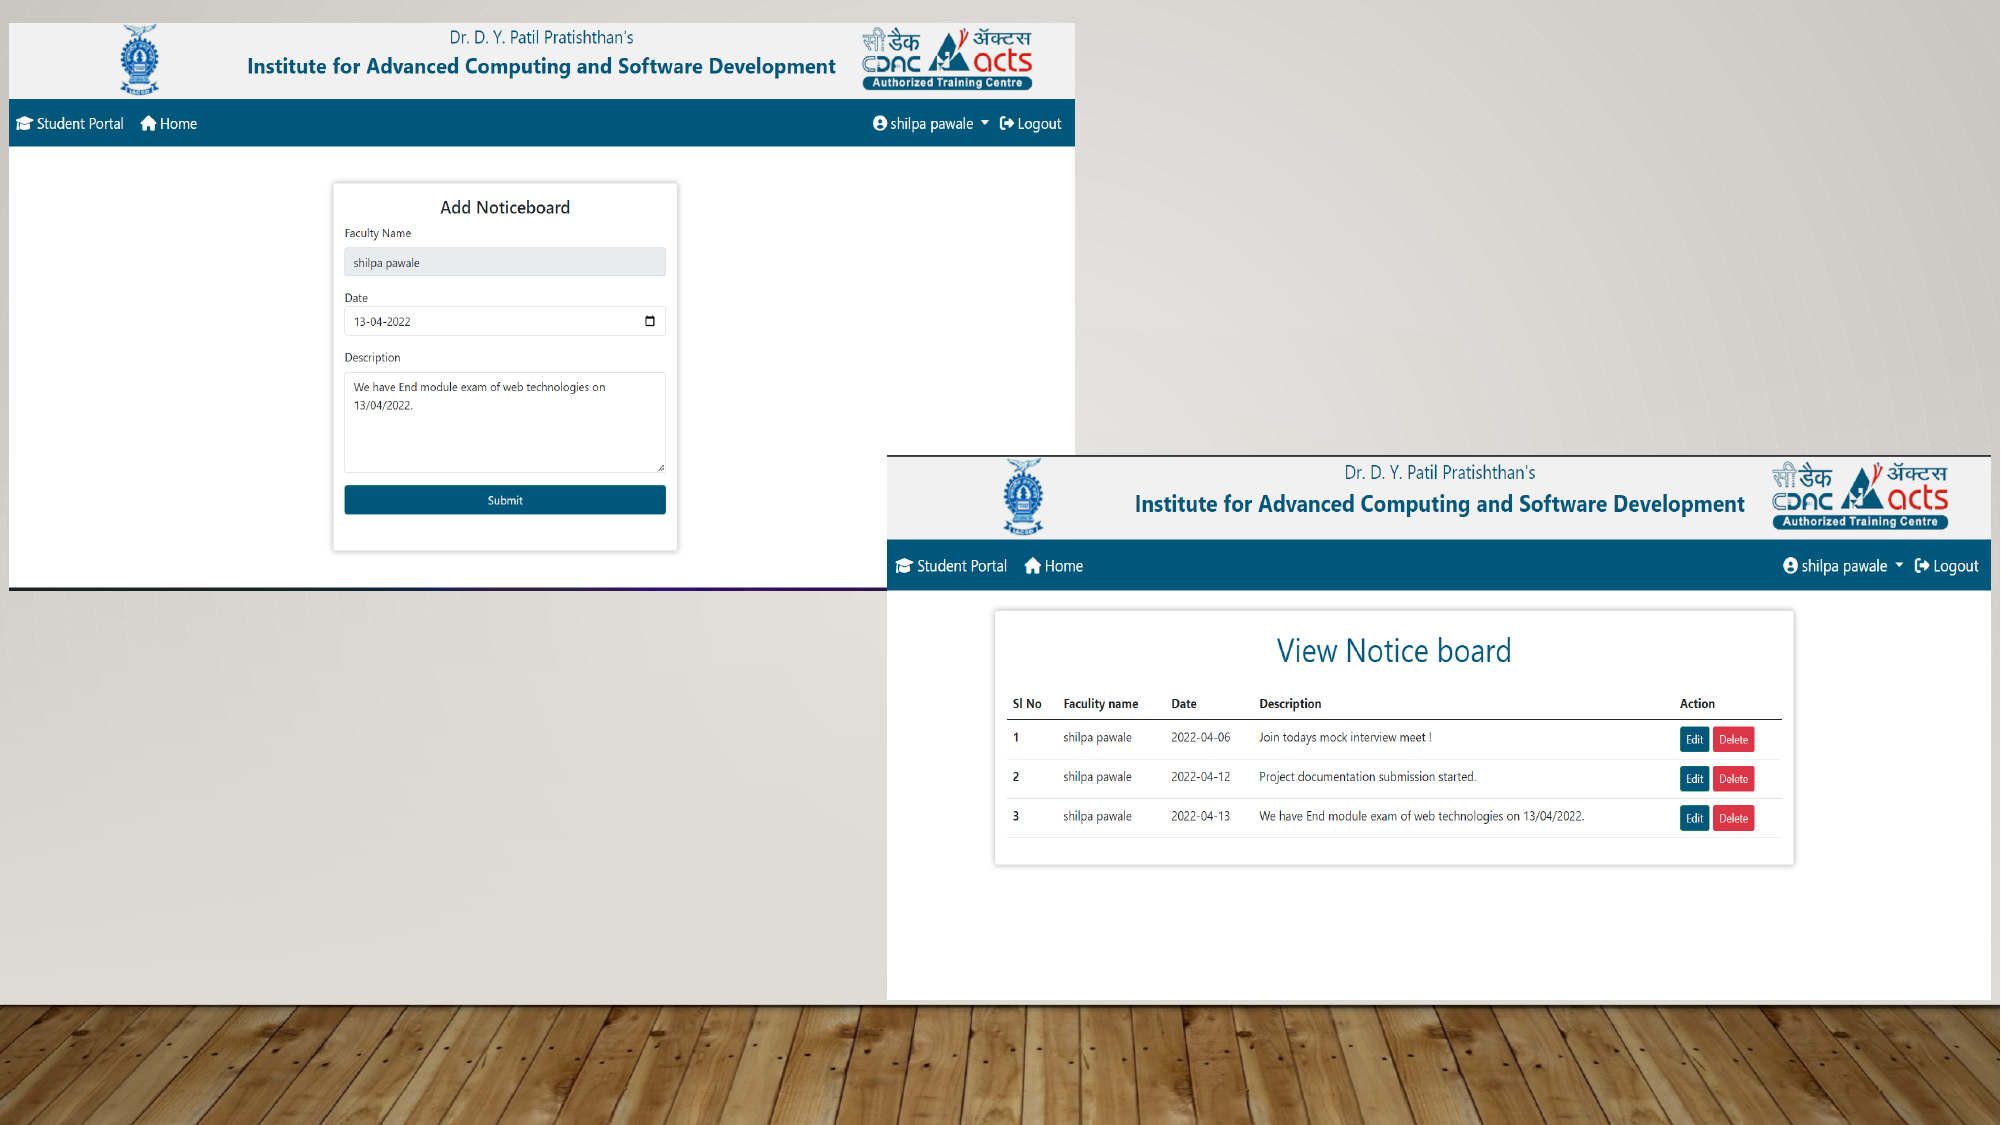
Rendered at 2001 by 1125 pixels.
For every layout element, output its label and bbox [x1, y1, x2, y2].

picture [1916, 559, 1920, 572]
picture [1822, 564, 1826, 575]
picture [897, 559, 912, 572]
picture [9, 23, 1075, 98]
picture [874, 116, 887, 129]
picture [63, 118, 67, 128]
picture [1921, 562, 1929, 569]
picture [142, 117, 155, 130]
picture [1001, 117, 1005, 129]
picture [17, 117, 32, 129]
picture [1784, 558, 1797, 572]
picture [1026, 559, 1040, 573]
picture [0, 1005, 2000, 1125]
picture [1005, 119, 1013, 127]
picture [9, 147, 1991, 1000]
